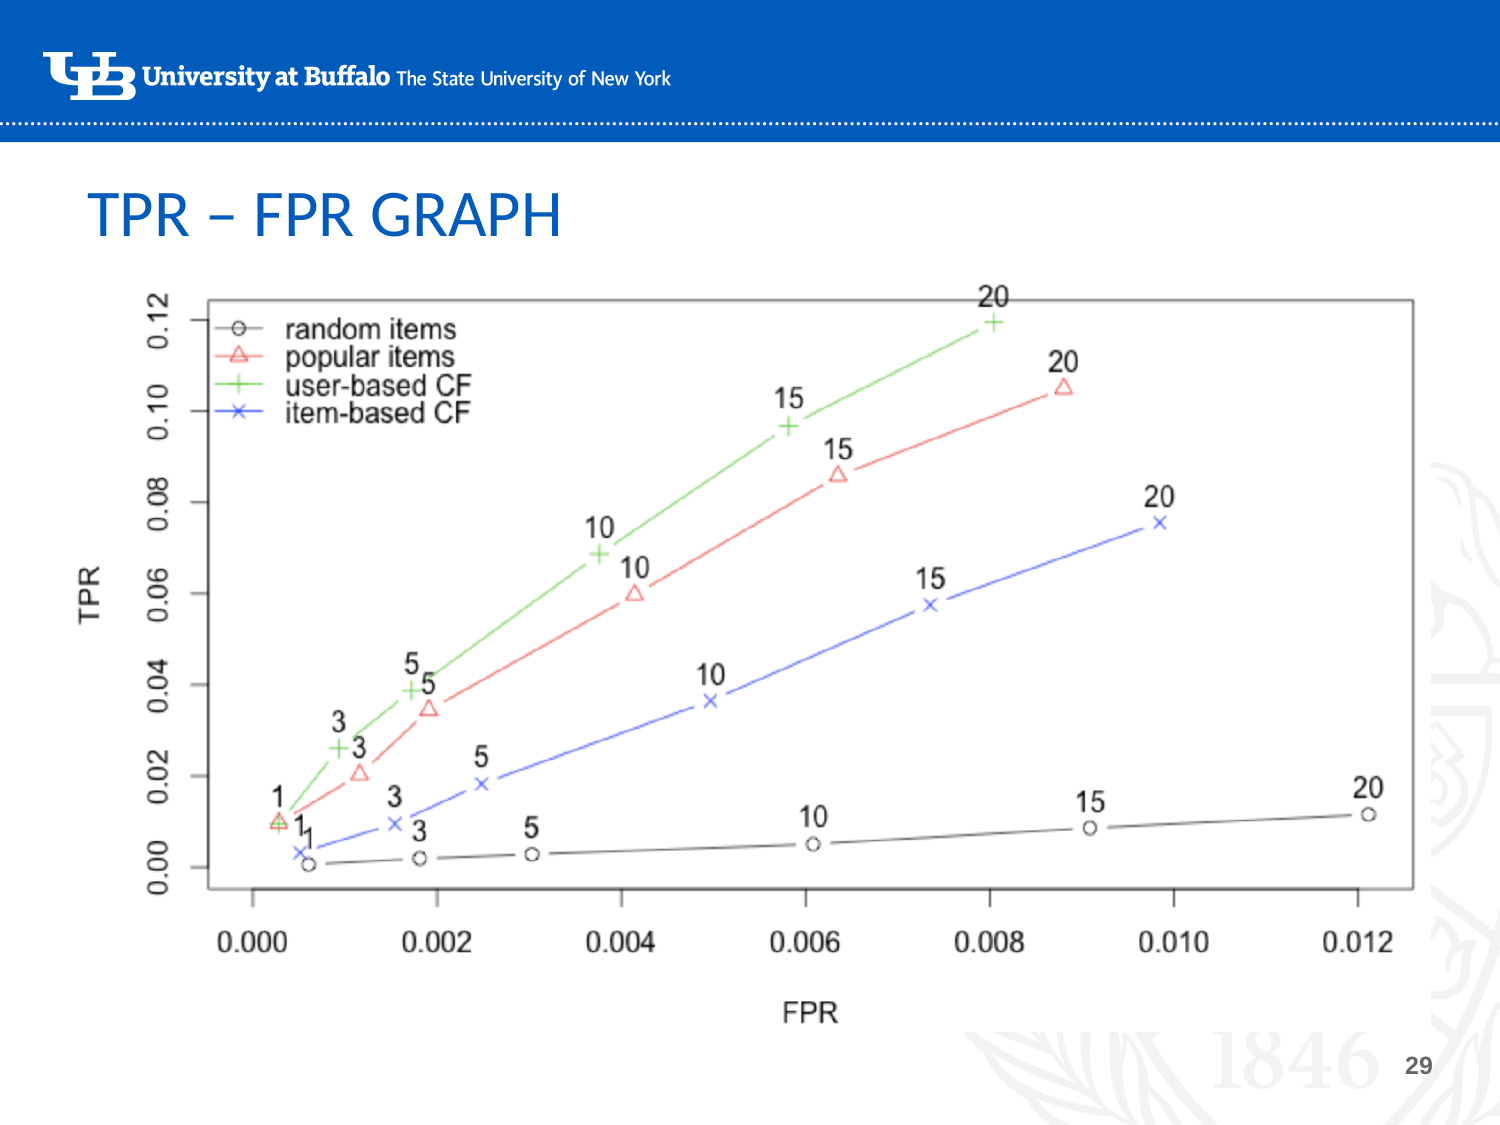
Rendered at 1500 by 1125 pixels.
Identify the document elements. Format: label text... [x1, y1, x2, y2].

picture [0, 0, 1500, 1125]
title TPR – FPR GRAPH [72, 139, 1367, 257]
